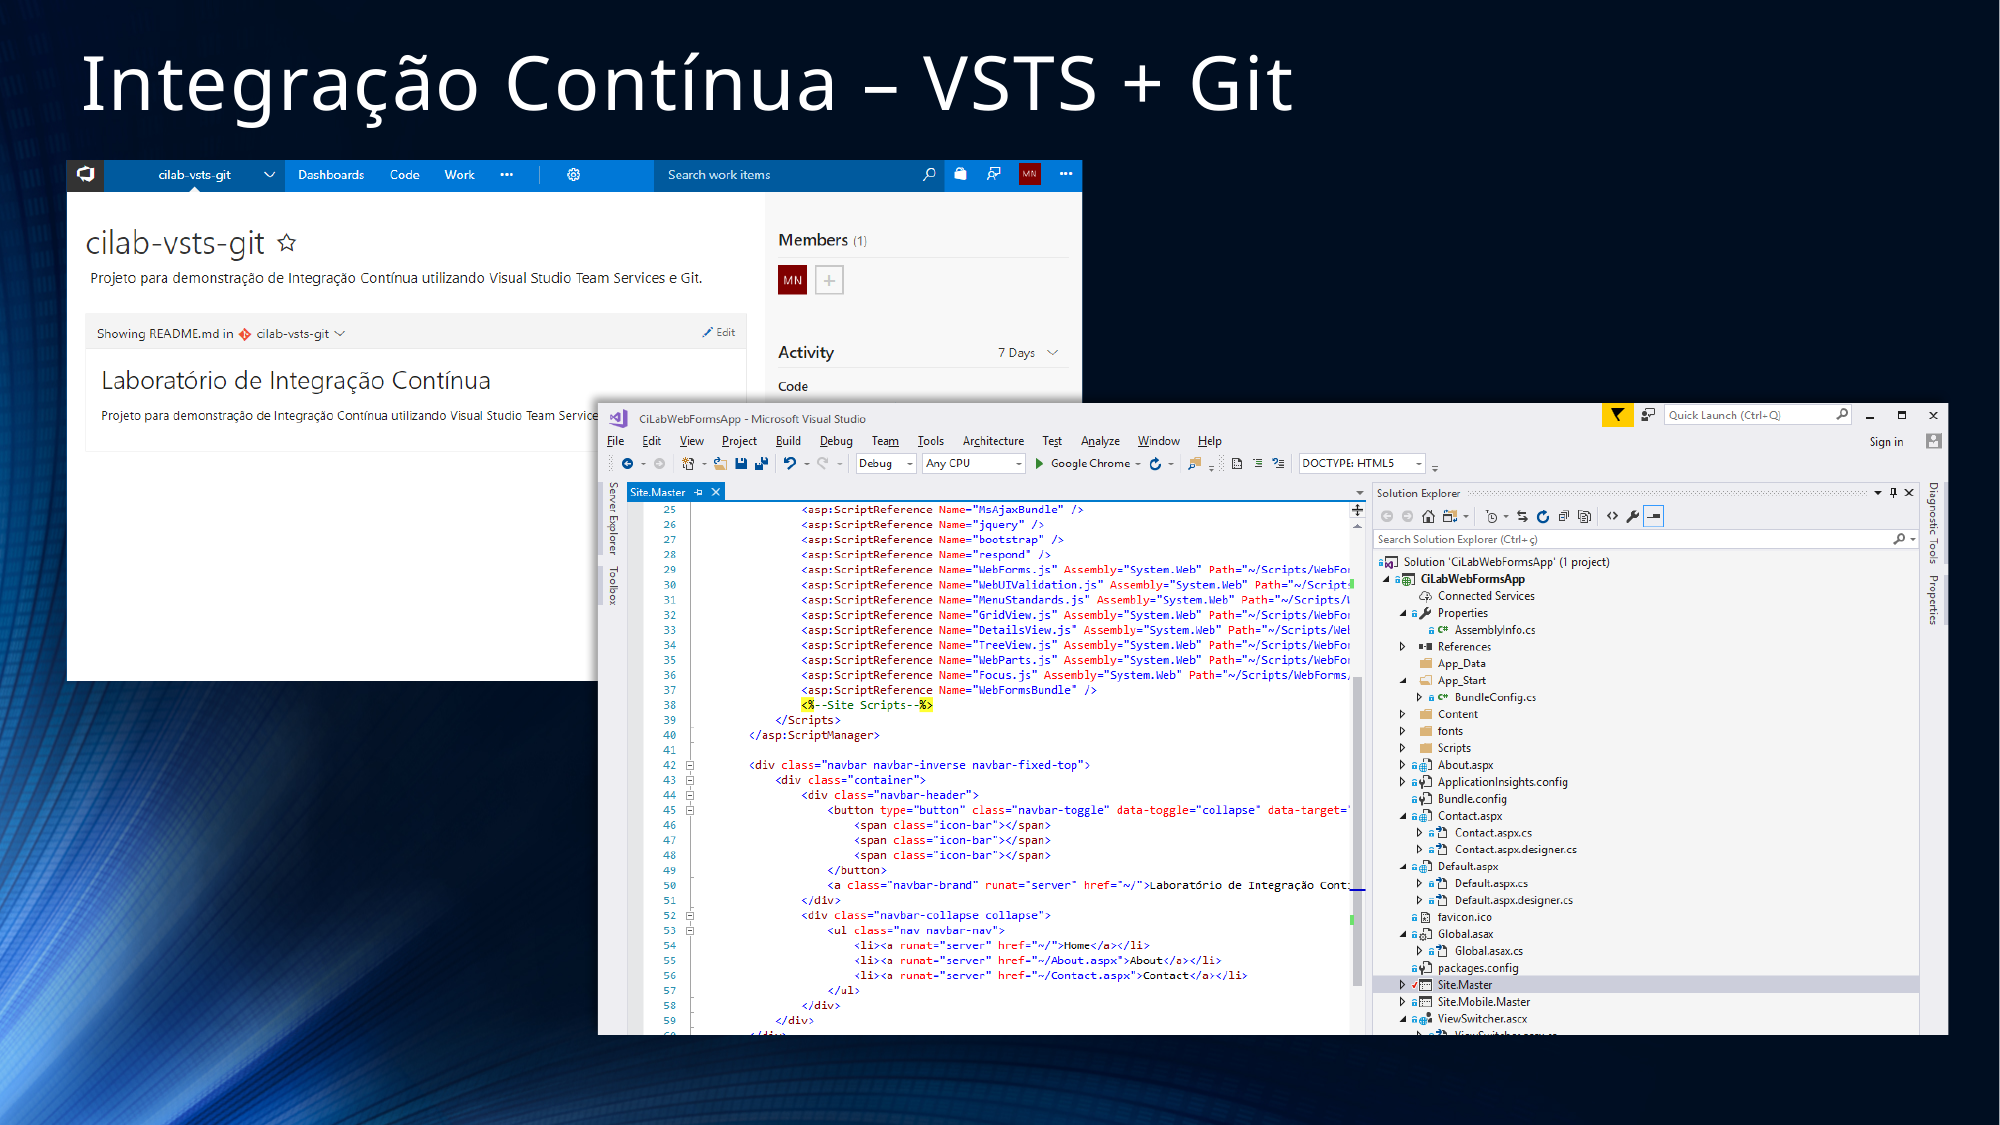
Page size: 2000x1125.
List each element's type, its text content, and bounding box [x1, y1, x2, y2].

title Integração Contínua – VSTS + Git [66, 19, 1567, 134]
picture [0, 0, 2000, 1125]
